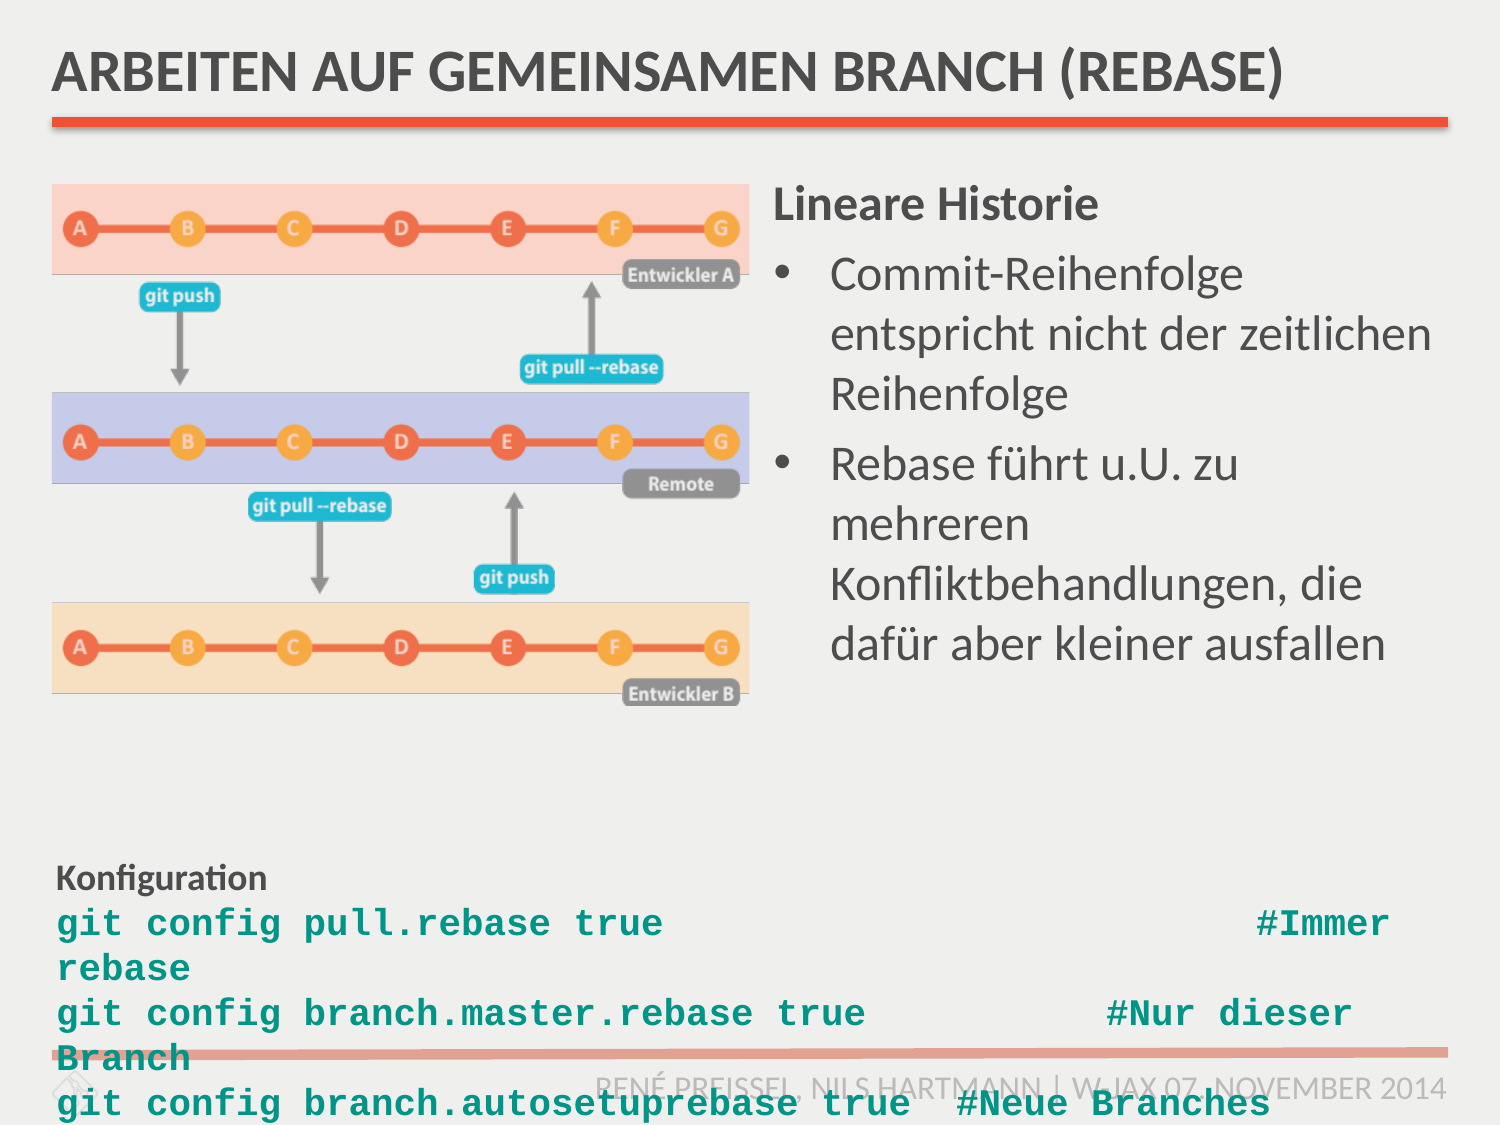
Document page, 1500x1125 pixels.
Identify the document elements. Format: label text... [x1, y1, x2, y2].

text_box Konfiguration git config pull.rebase true #Immer rebase git config branch.master.rebase true #Nur dieser Branch git config branch.autosetuprebase true #Neue Branches [41, 845, 1438, 1125]
title ARBEITEN AUF GEMEINSAMEN BRANCH (REBASE) [51, 30, 1449, 104]
list Lineare Historie Commit-Reihenfolge entspricht nicht der zeitlichen Reihenfolge Rebase führt u.U. zu mehreren Konfliktbehandlungen, die dafür aber kleiner ausfallen [773, 170, 1449, 880]
picture [51, 184, 750, 706]
